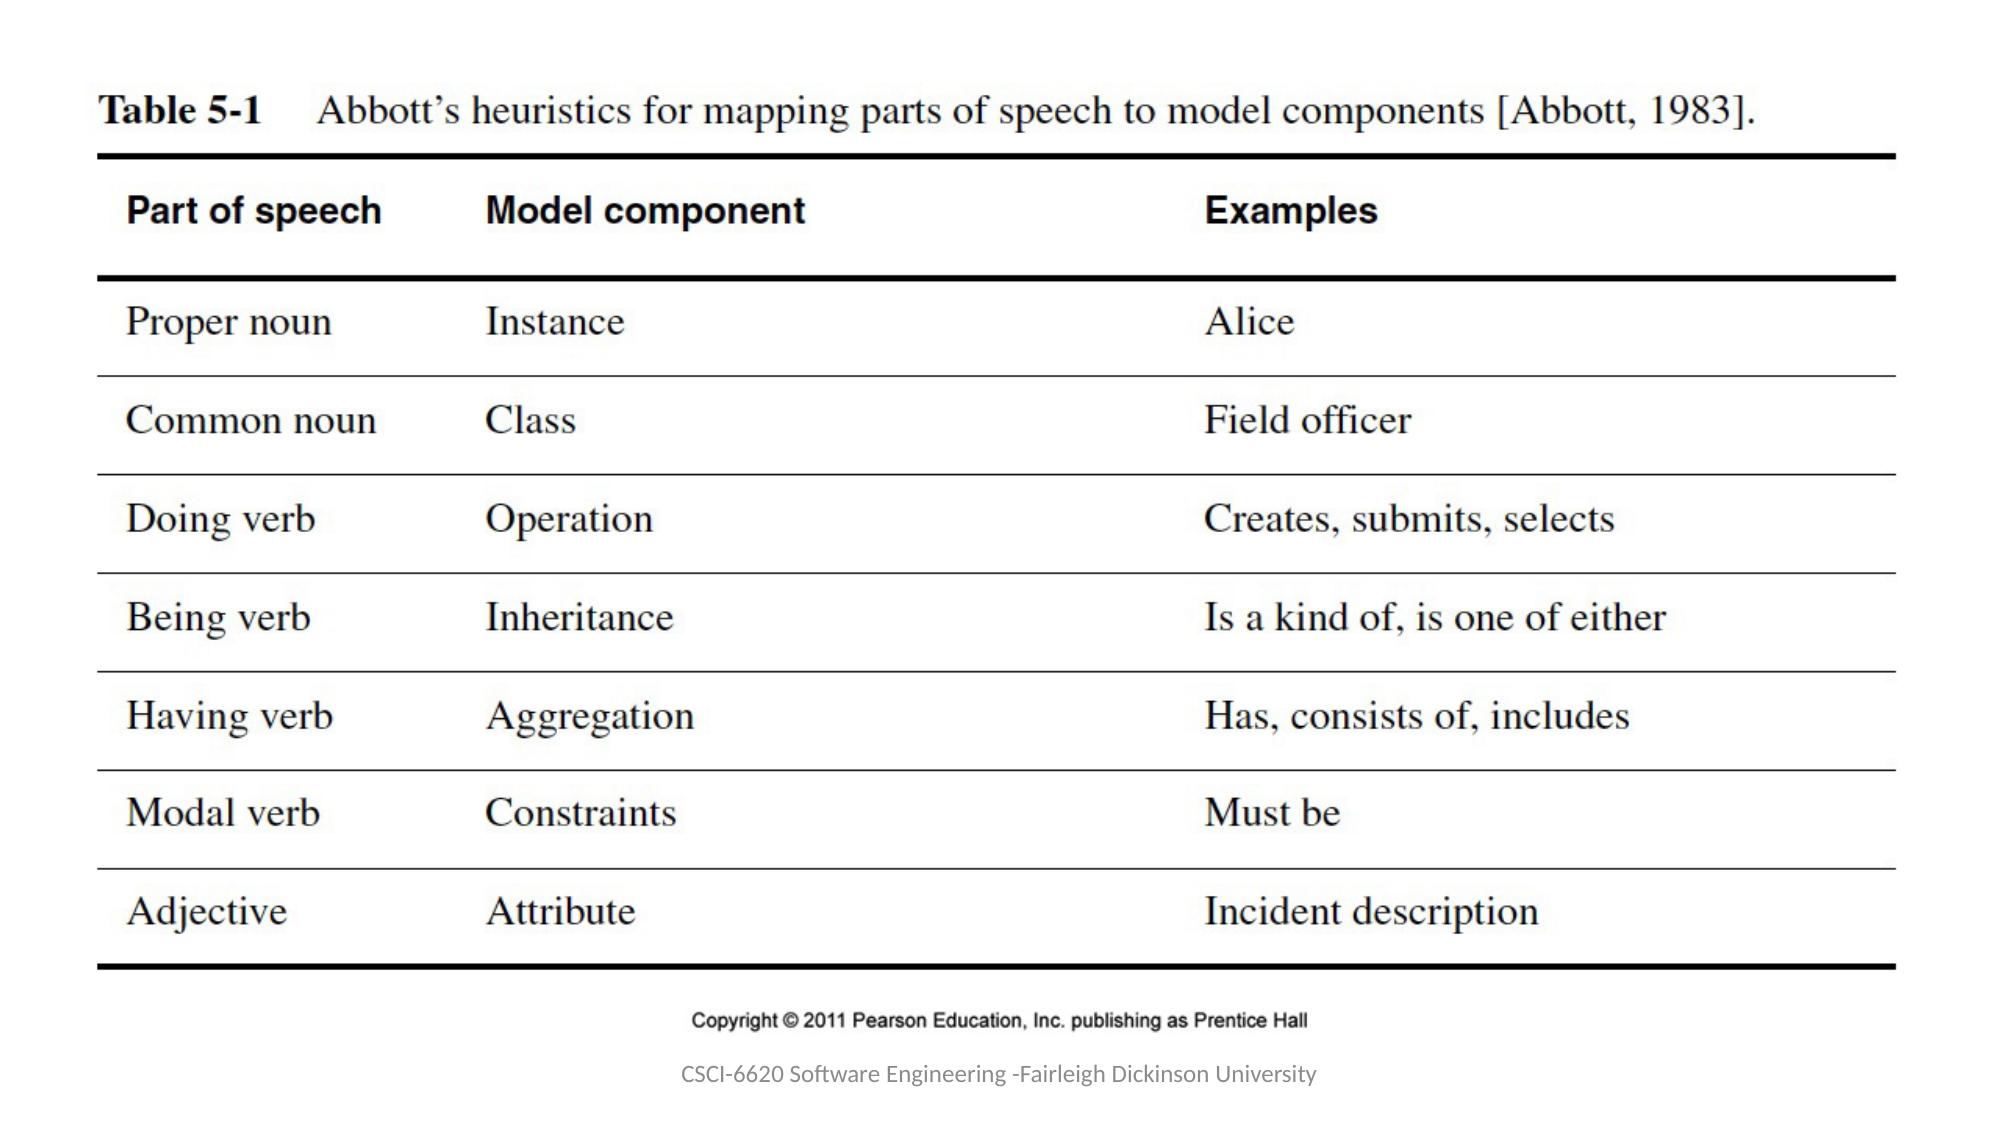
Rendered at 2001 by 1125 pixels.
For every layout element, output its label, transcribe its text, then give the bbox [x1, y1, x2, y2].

footer CSCI-6620 Software Engineering -Fairleigh Dickinson University [662, 1042, 1338, 1103]
picture [85, 83, 1915, 1042]
